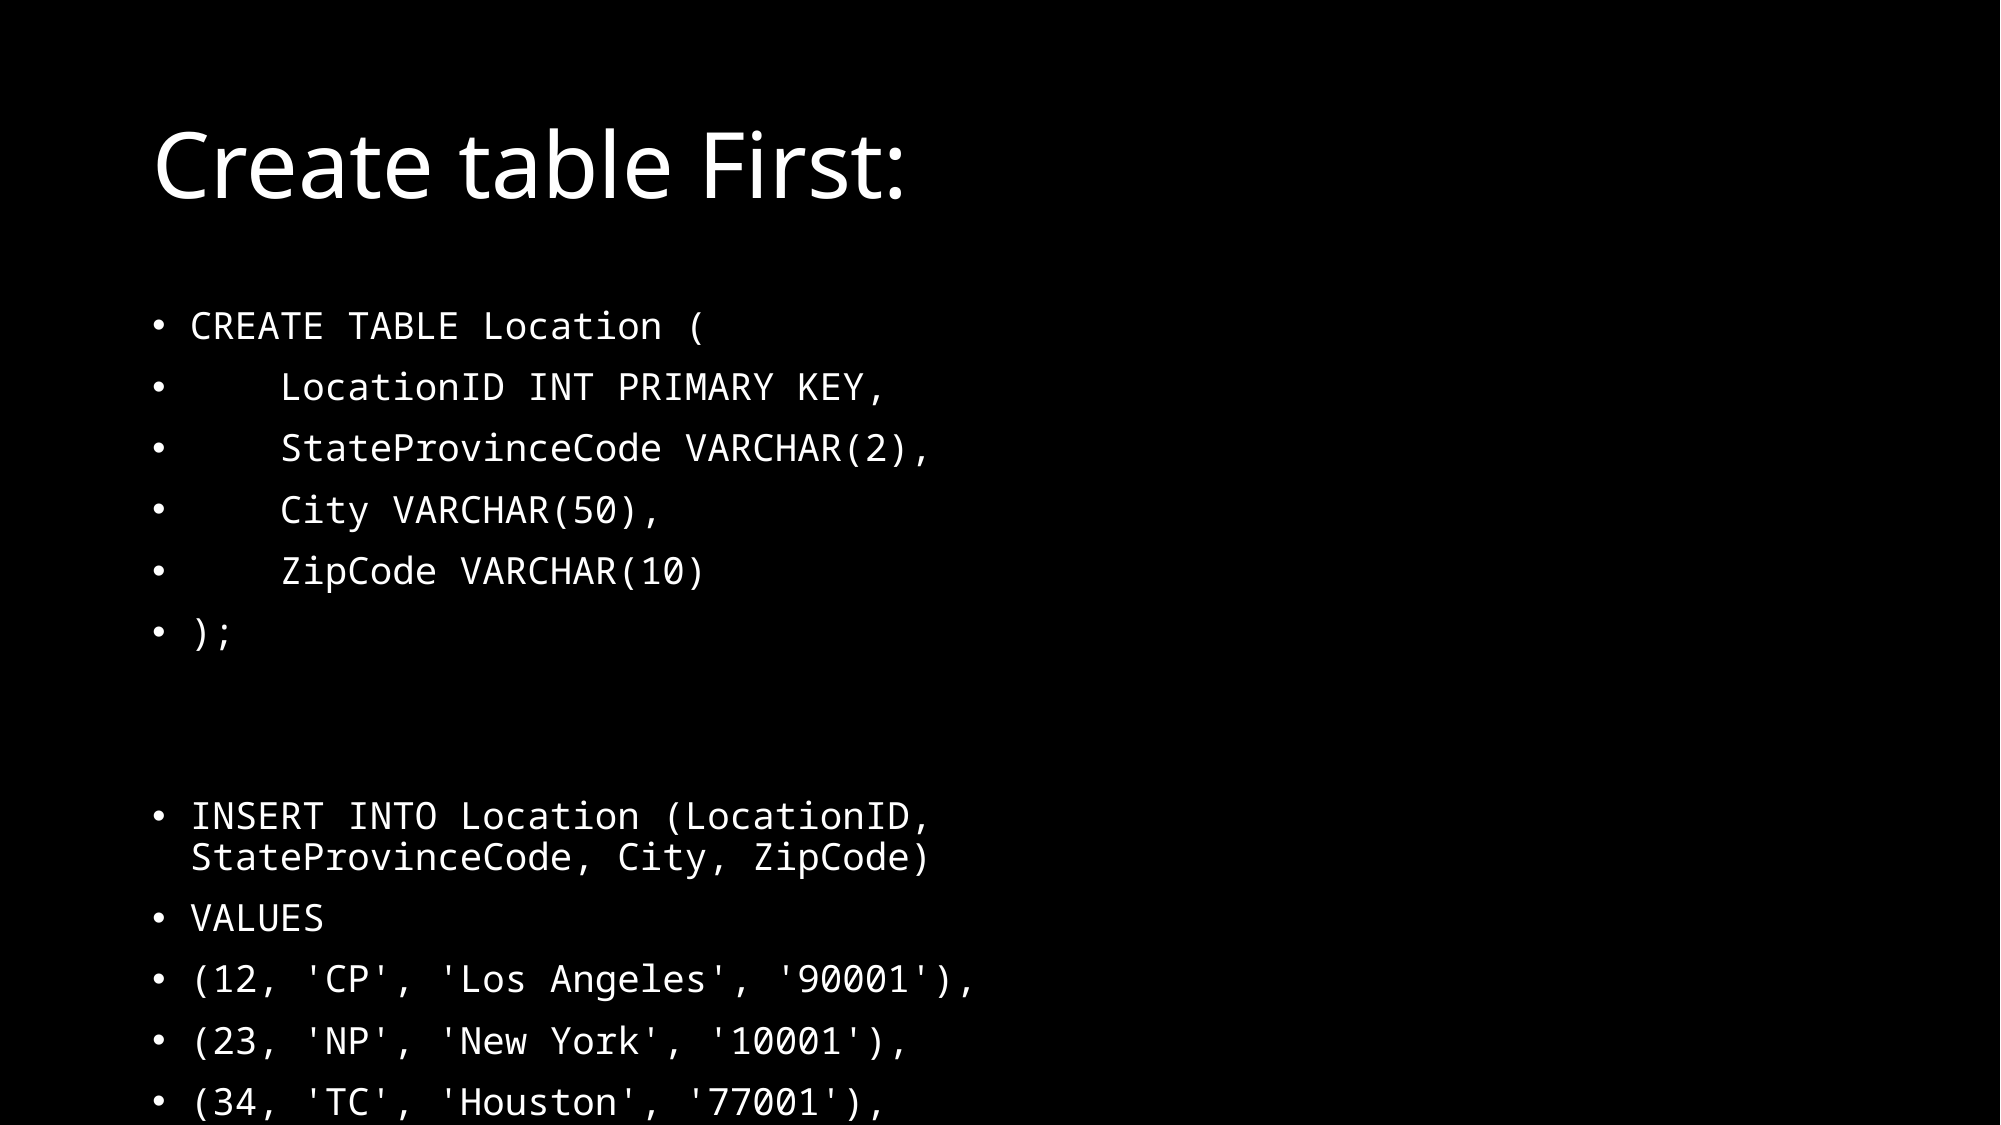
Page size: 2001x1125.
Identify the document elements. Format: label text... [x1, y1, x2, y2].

title Create table First: [137, 59, 1863, 278]
list CREATE TABLE Location ( LocationID INT PRIMARY KEY, StateProvinceCode VARCHAR(2), City VARCHAR(50), ZipCode VARCHAR(10) ); INSERT INTO Location (LocationID, StateProvinceCode, City, ZipCode) VALUES (12, 'CP', 'Los Angeles', '90001'), (23, 'NP', 'New York', '10001'), (34, 'TC', 'Houston', '77001'), (45, 'FK', 'Miami', '33101'), (57, 'IO', 'Chicago', '60601'), (68, 'WA', 'Seattle', '98101'), (71, 'MI', 'Boston', '02101'), (82, 'GW', 'Atlanta', '30301'), (93, 'CQ', 'Denver', '80201'), (101, 'AC', 'Phoenix', '85001'); [137, 299, 1084, 1014]
